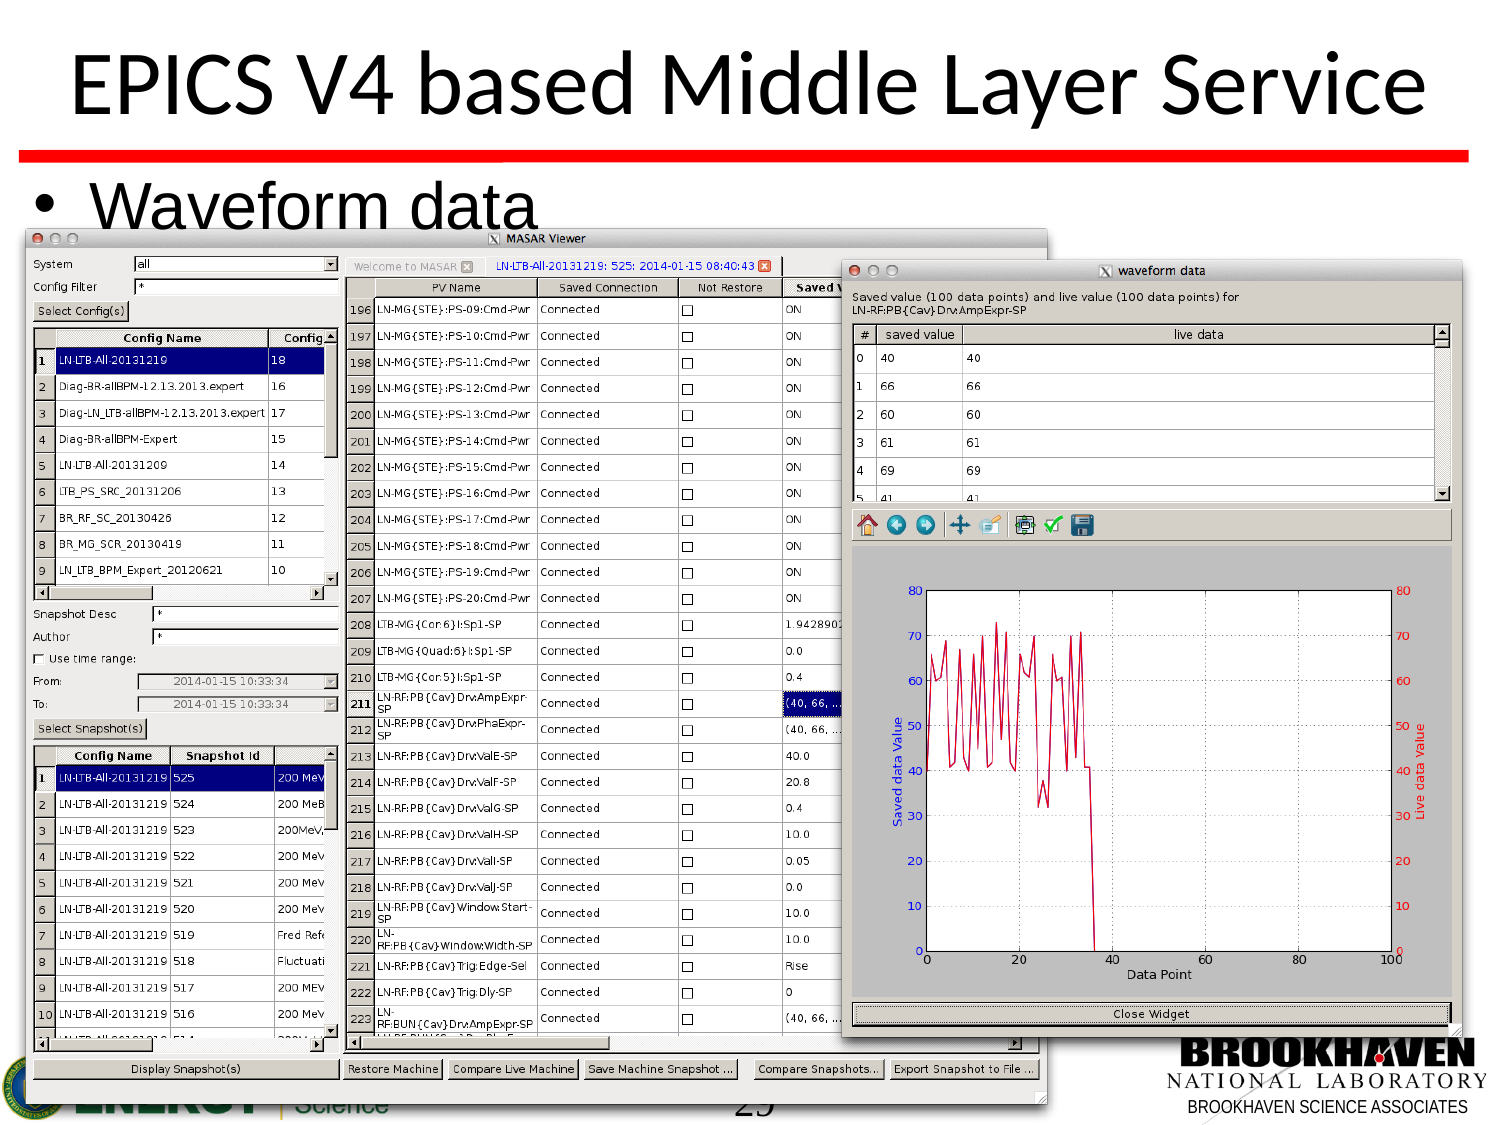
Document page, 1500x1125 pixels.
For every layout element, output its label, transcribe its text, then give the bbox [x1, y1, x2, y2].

list Waveform data [18, 154, 1431, 251]
title EPICS V4 based Middle Layer Service [0, 0, 1500, 157]
picture [2, 220, 1478, 1125]
